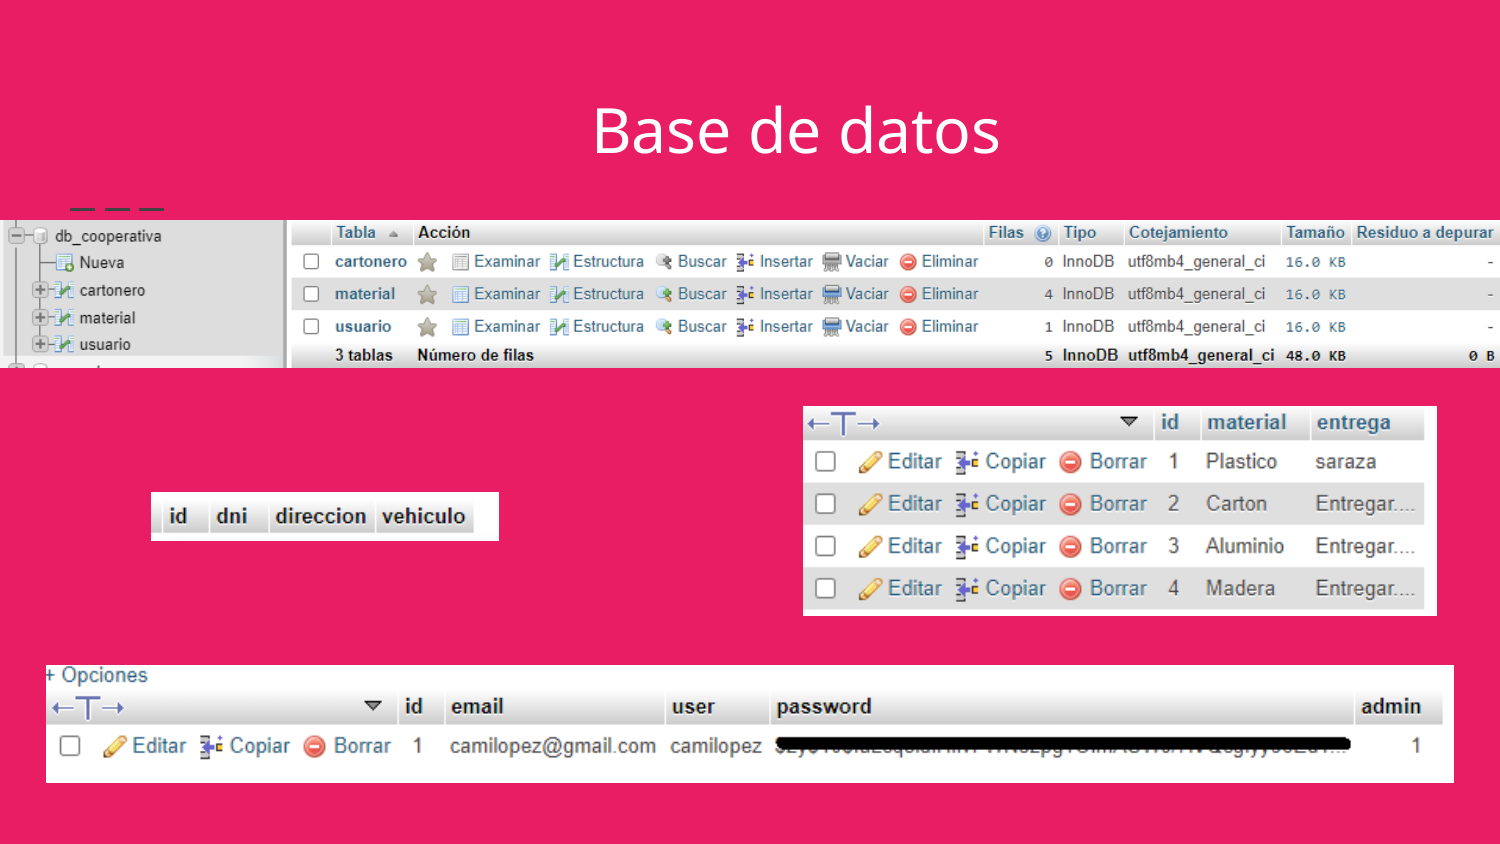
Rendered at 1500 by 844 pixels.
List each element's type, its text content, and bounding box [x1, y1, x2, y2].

picture [45, 665, 1455, 783]
title Base de datos [51, 61, 1449, 182]
picture [803, 406, 1437, 617]
picture [0, 220, 1500, 368]
picture [150, 491, 499, 541]
